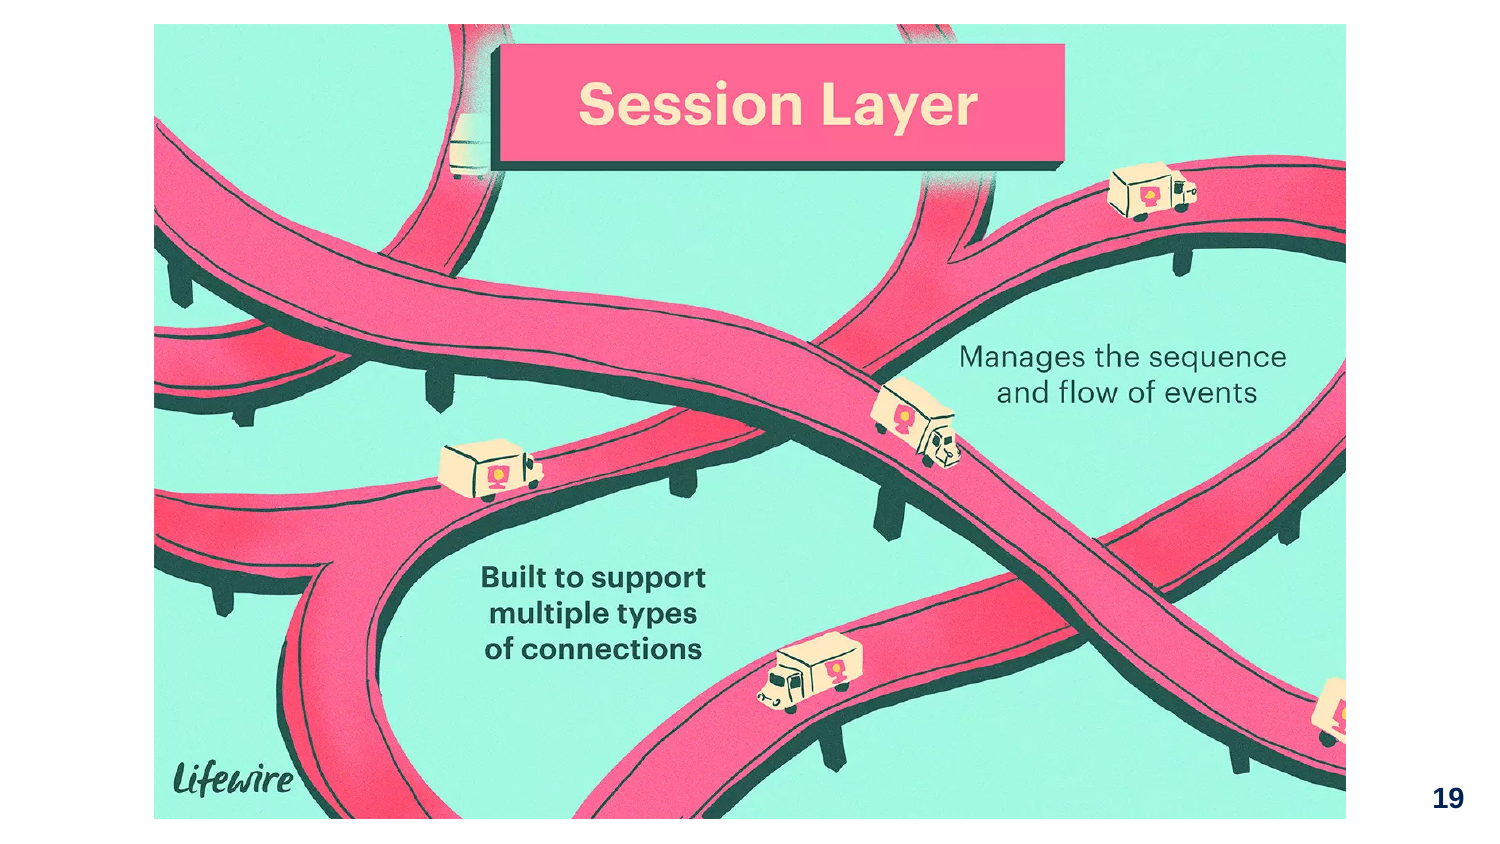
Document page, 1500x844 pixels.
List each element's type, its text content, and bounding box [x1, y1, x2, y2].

picture [154, 24, 1346, 819]
slide_number ‹#› [1389, 764, 1480, 830]
